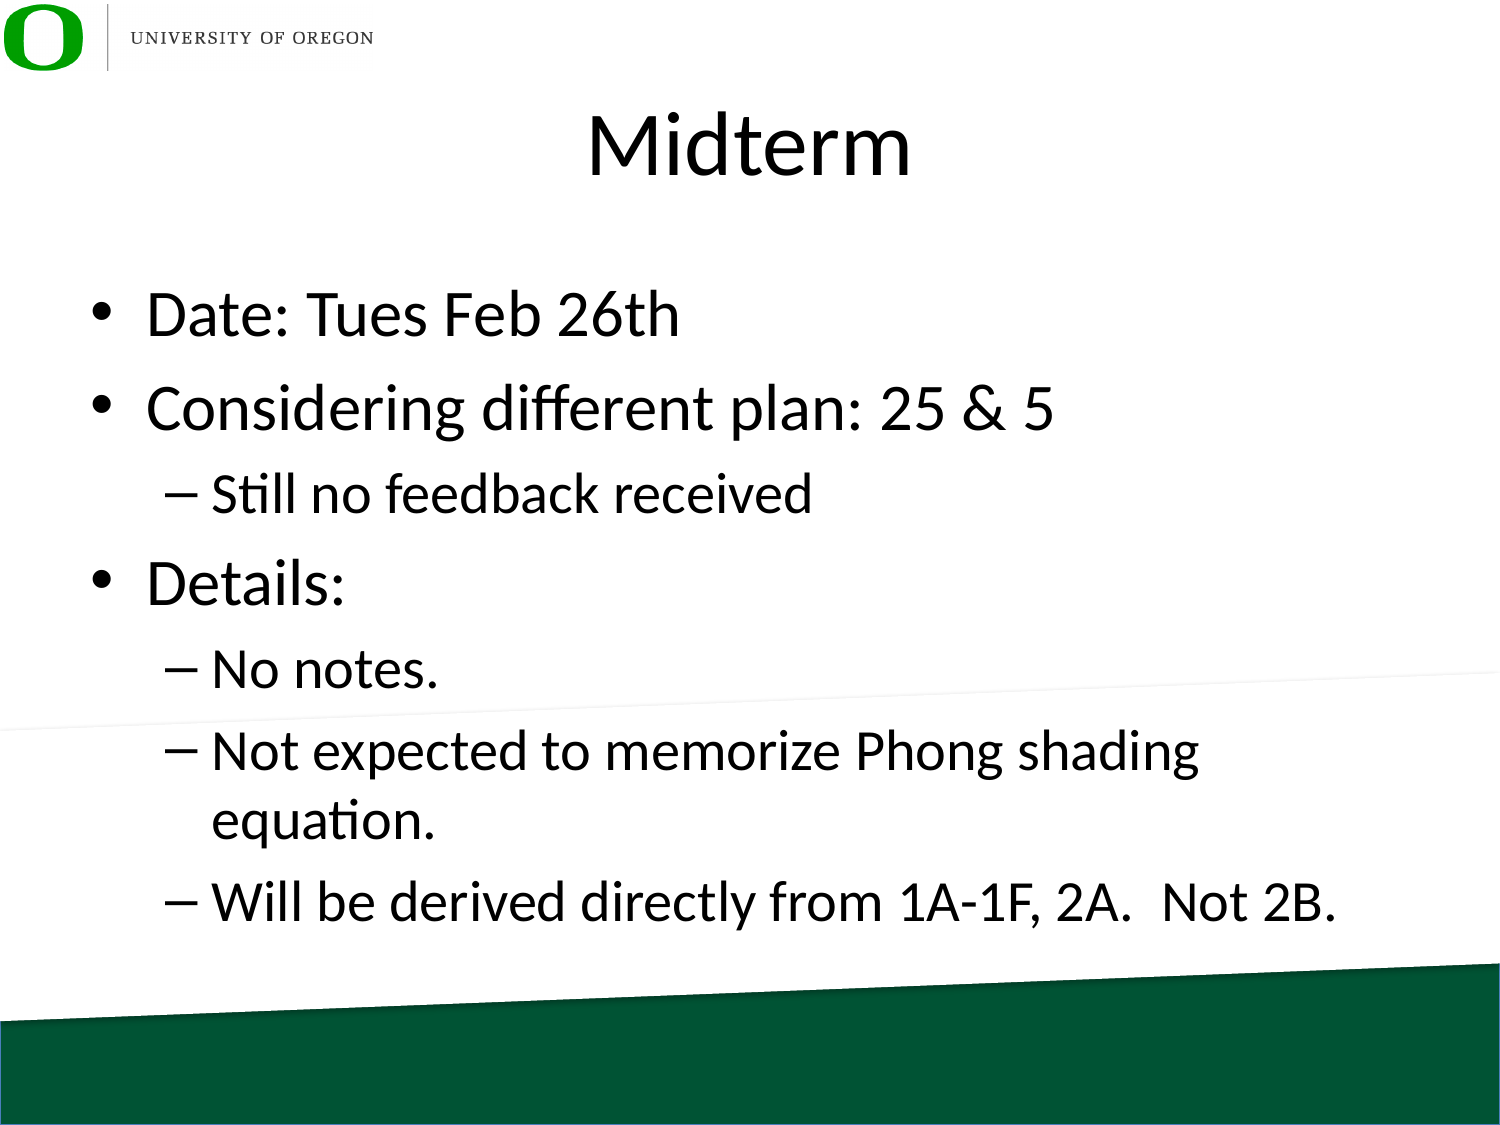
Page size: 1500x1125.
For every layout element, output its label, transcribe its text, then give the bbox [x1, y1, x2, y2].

picture [4, 4, 373, 71]
title Midterm [75, 45, 1425, 233]
list Date: Tues Feb 26th Considering different plan: 25 & 5 Still no feedback received Details: No notes. Not expected to memorize Phong shading equation. Will be derived directly from 1A-1F, 2A. Not 2B. [75, 262, 1425, 1005]
